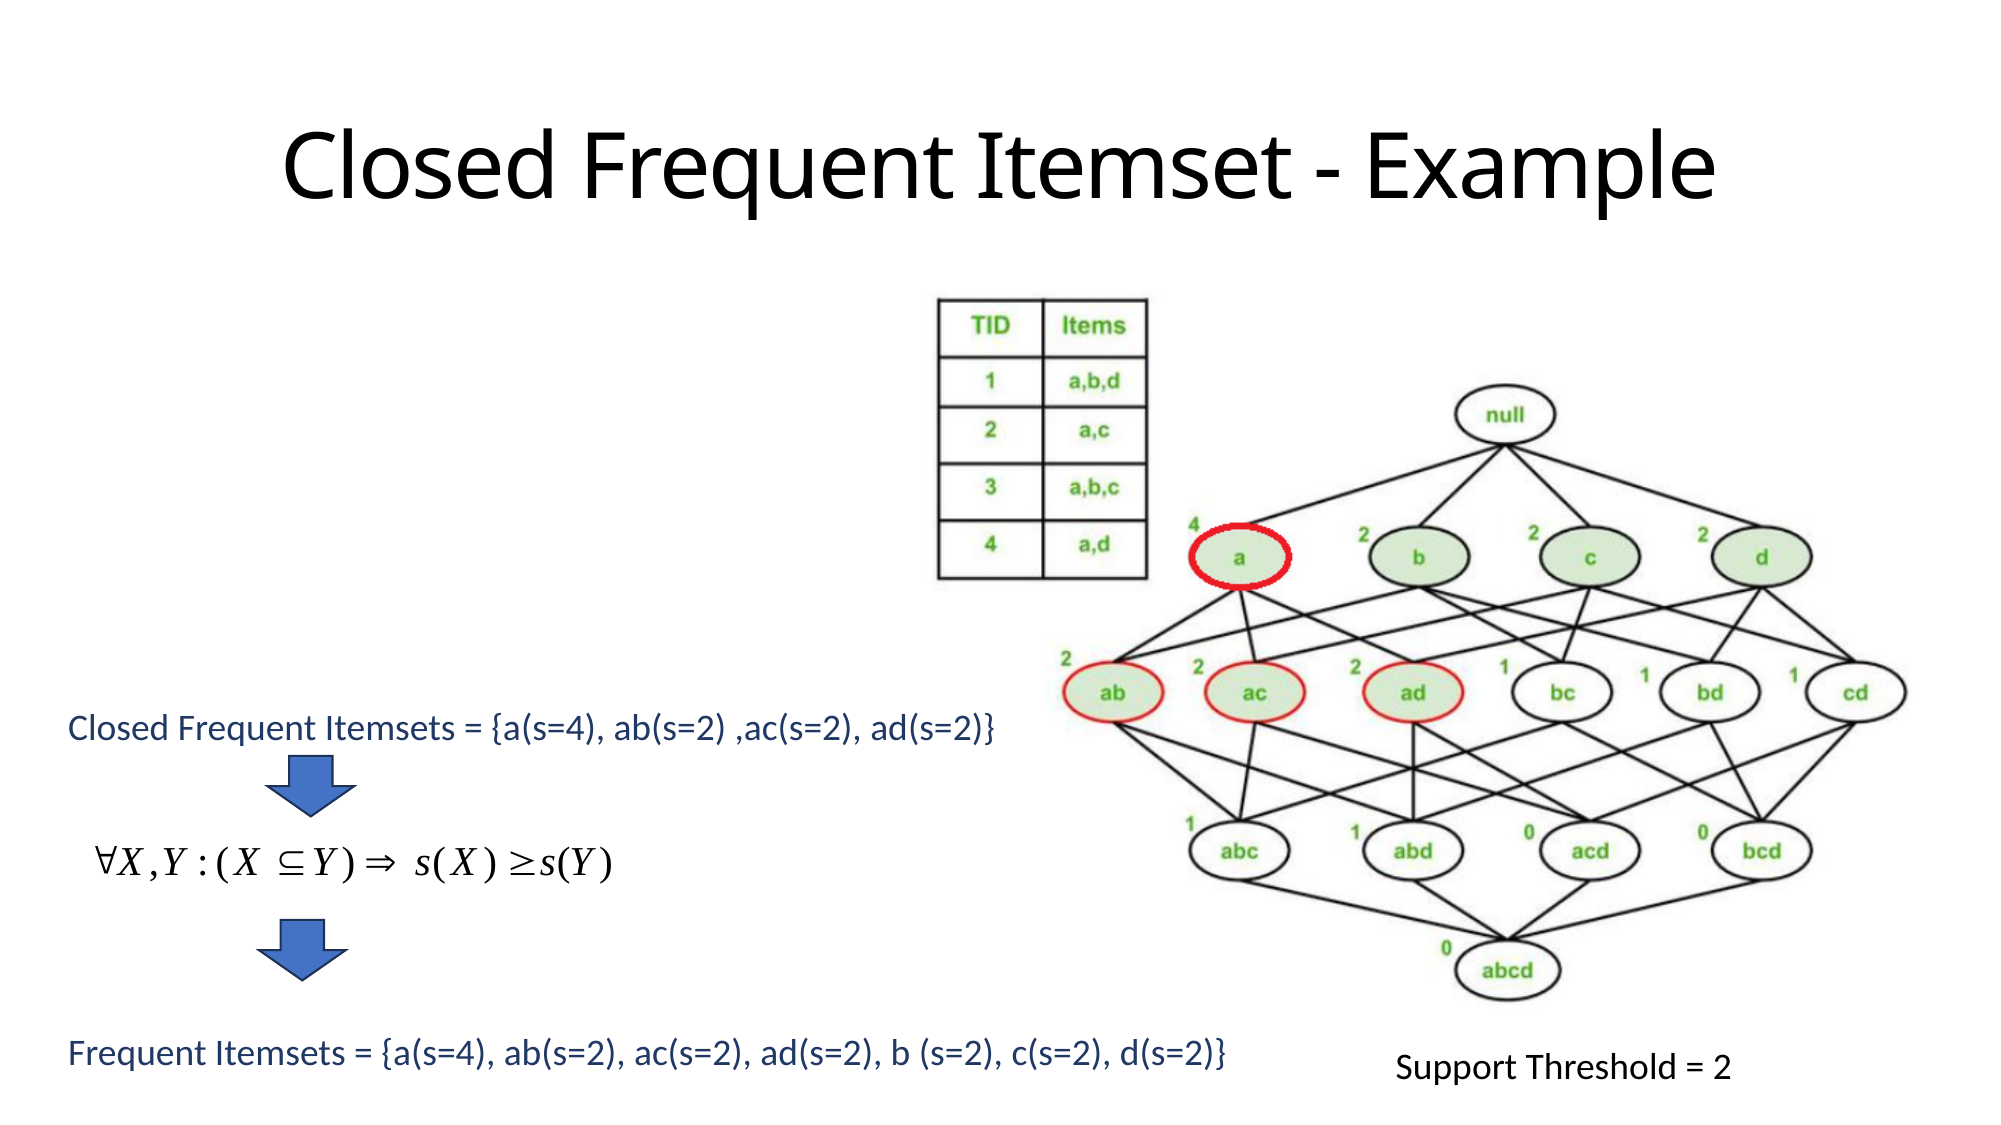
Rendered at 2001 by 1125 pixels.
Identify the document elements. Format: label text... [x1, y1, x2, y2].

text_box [83, 838, 622, 893]
text_box Closed Frequent Itemsets = {a(s=4), ab(s=2) ,ac(s=2), ad(s=2)} [53, 695, 882, 755]
text_box Frequent Itemsets = {a(s=4), ab(s=2), ac(s=2), ad(s=2), b (s=2), c(s=2), d(s=2)} [53, 1020, 1479, 1080]
title Closed Frequent Itemset - Example [137, 59, 1863, 278]
text_box [264, 754, 358, 818]
text_box Support Threshold = 2 [1380, 1034, 1793, 1095]
text_box [255, 918, 349, 982]
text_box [882, 273, 1947, 1021]
